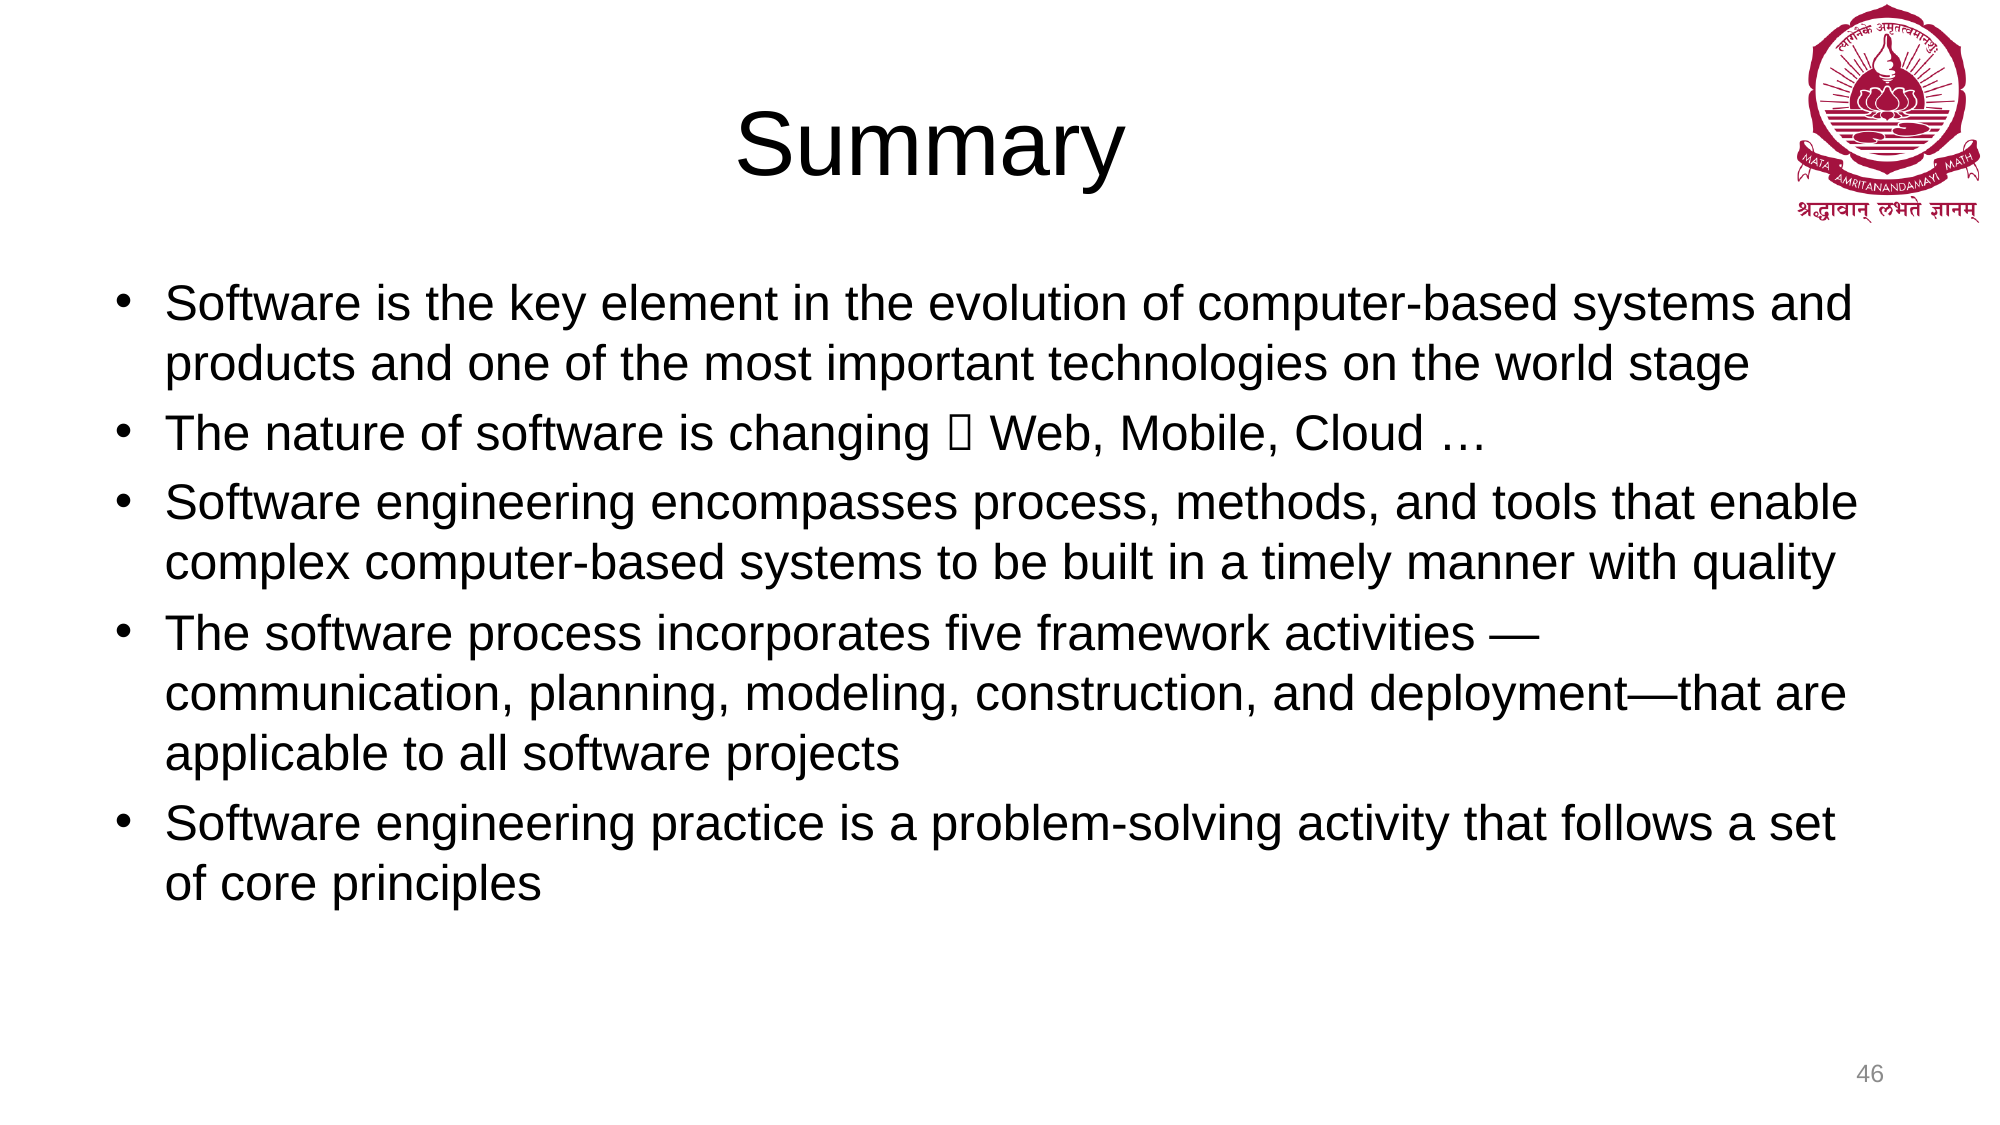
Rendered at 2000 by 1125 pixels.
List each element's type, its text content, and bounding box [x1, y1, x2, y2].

slide_number 46 [1432, 1042, 1900, 1103]
list Software is the key element in the evolution of computer-based systems and products and one of the most important technologies on the world stage The nature of software is changing  Web, Mobile, Cloud … Software engineering encompasses process, methods, and tools that enable complex computer-based systems to be built in a timely manner with quality The software process incorporates five framework activities — communication, planning, modeling, construction, and deployment—that are applicable to all software projects Software engineering practice is a problem-solving activity that follows a set of core principles [99, 262, 1900, 1005]
title Summary [99, 45, 1763, 233]
picture [1776, 1, 2000, 225]
